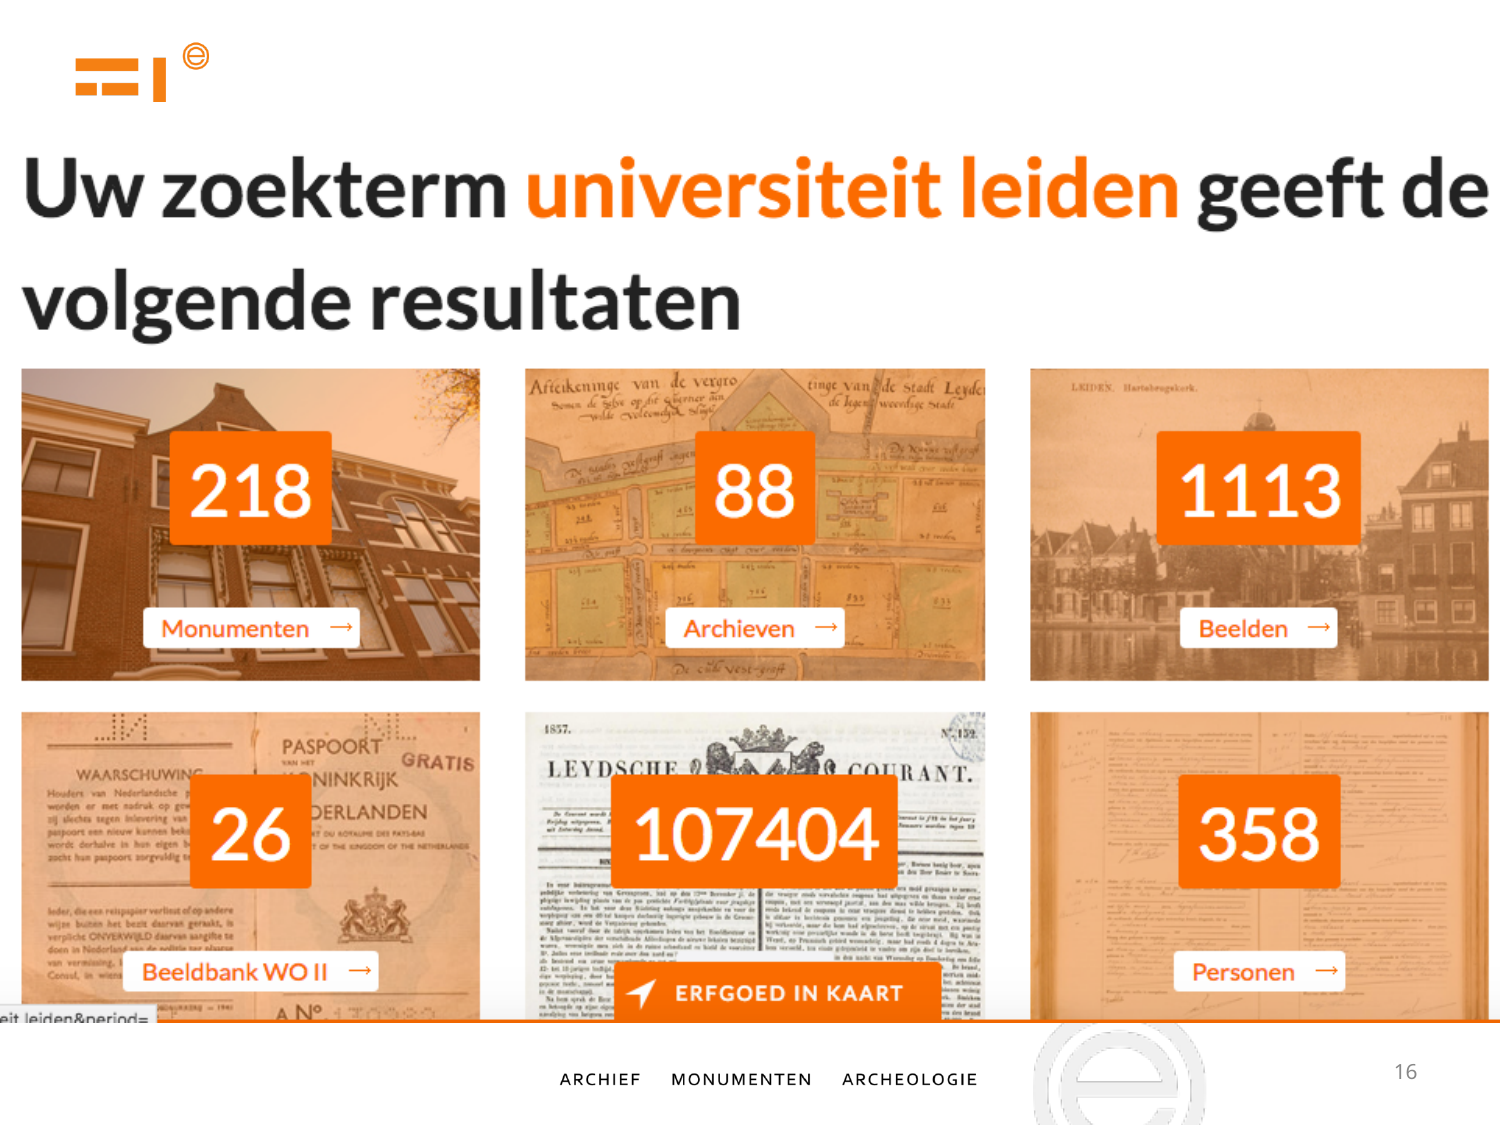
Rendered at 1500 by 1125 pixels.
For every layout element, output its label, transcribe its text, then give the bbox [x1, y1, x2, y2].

picture [0, 42, 1500, 1125]
slide_number 16 [1384, 1052, 1426, 1094]
picture [537, 1047, 1004, 1118]
